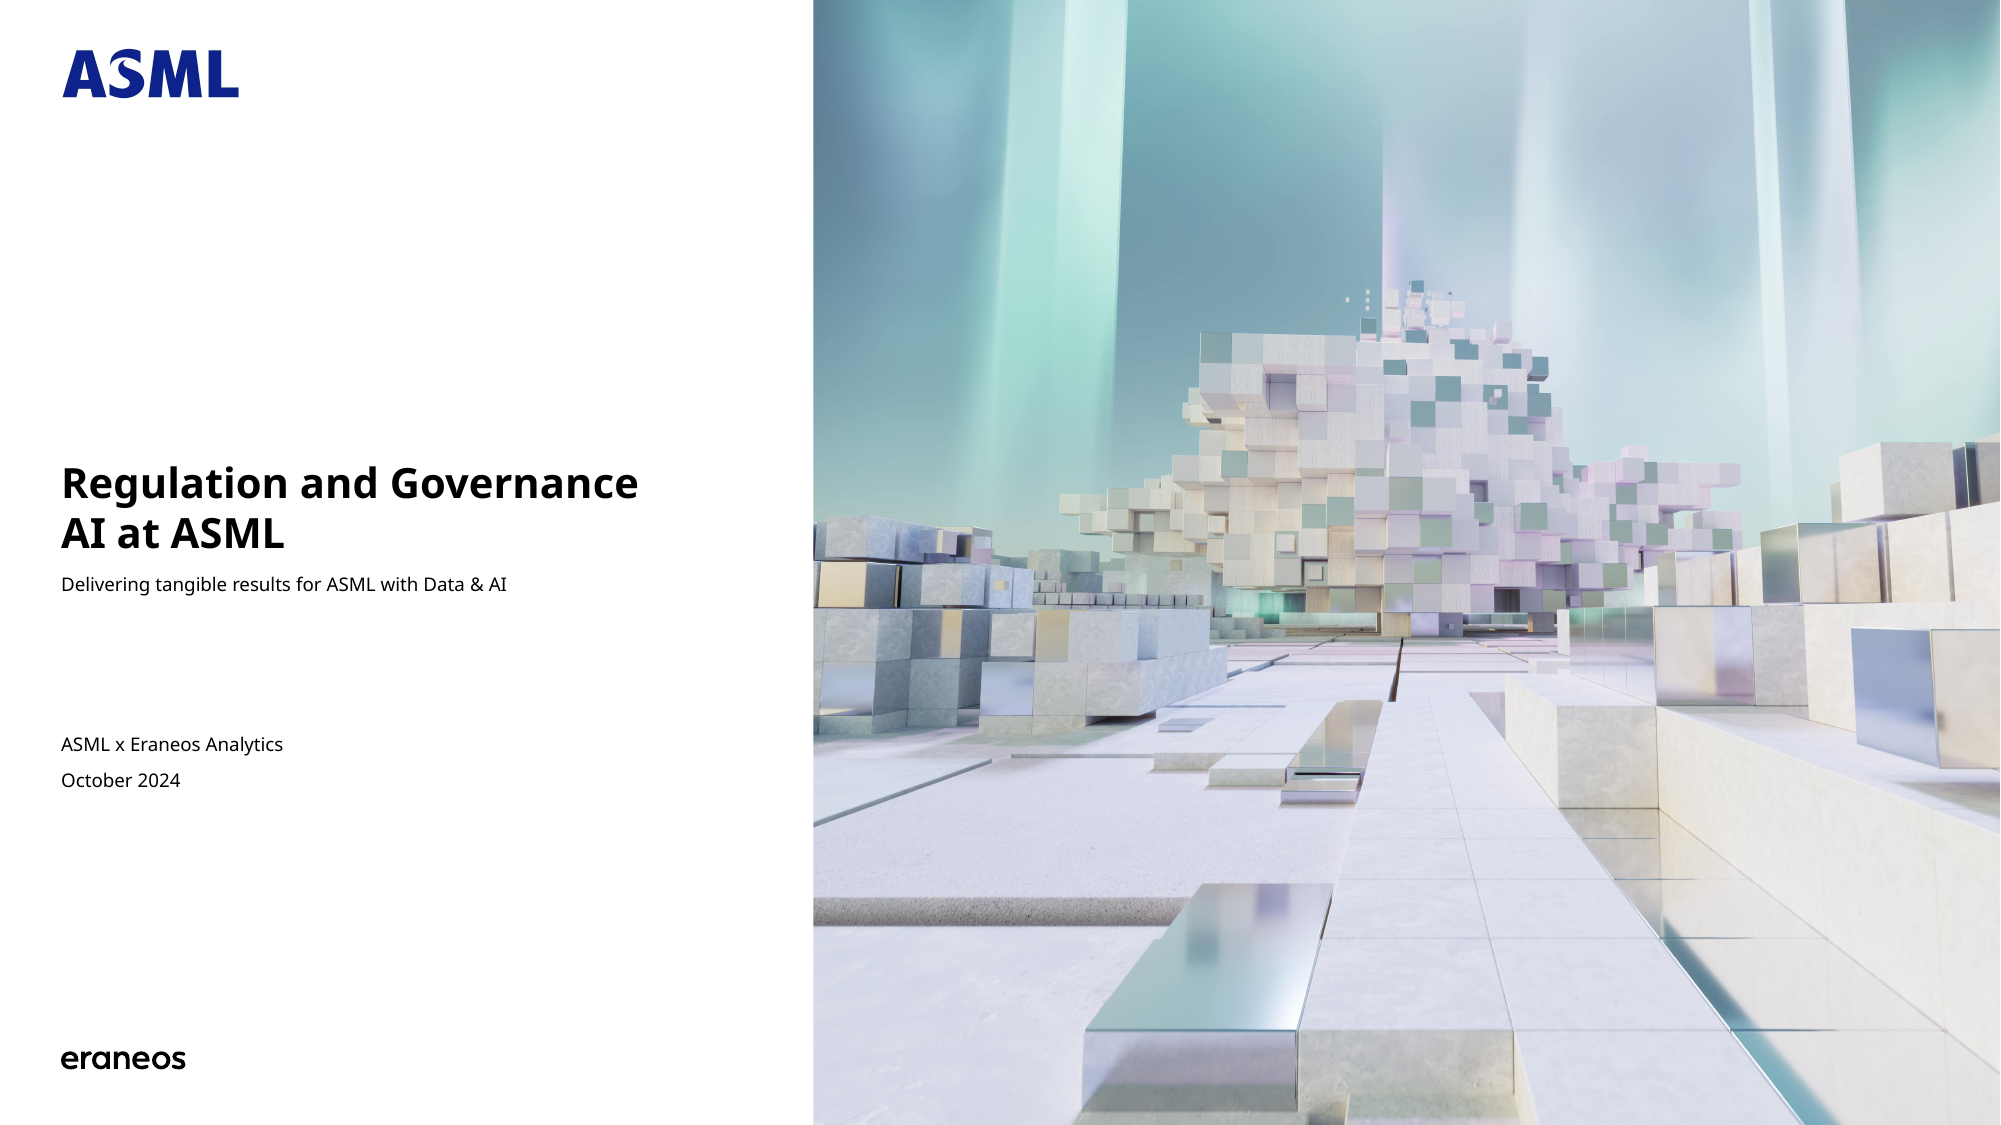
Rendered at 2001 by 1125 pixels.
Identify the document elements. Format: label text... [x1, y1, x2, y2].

list October 2024 [60, 763, 619, 800]
title Regulation and Governance AI at ASML [60, 443, 684, 565]
picture [60, 48, 241, 101]
subtitle Delivering tangible results for ASML with Data & AI [60, 565, 667, 601]
list ASML x Eraneos Analytics [60, 728, 619, 763]
picture [813, 0, 2000, 1125]
